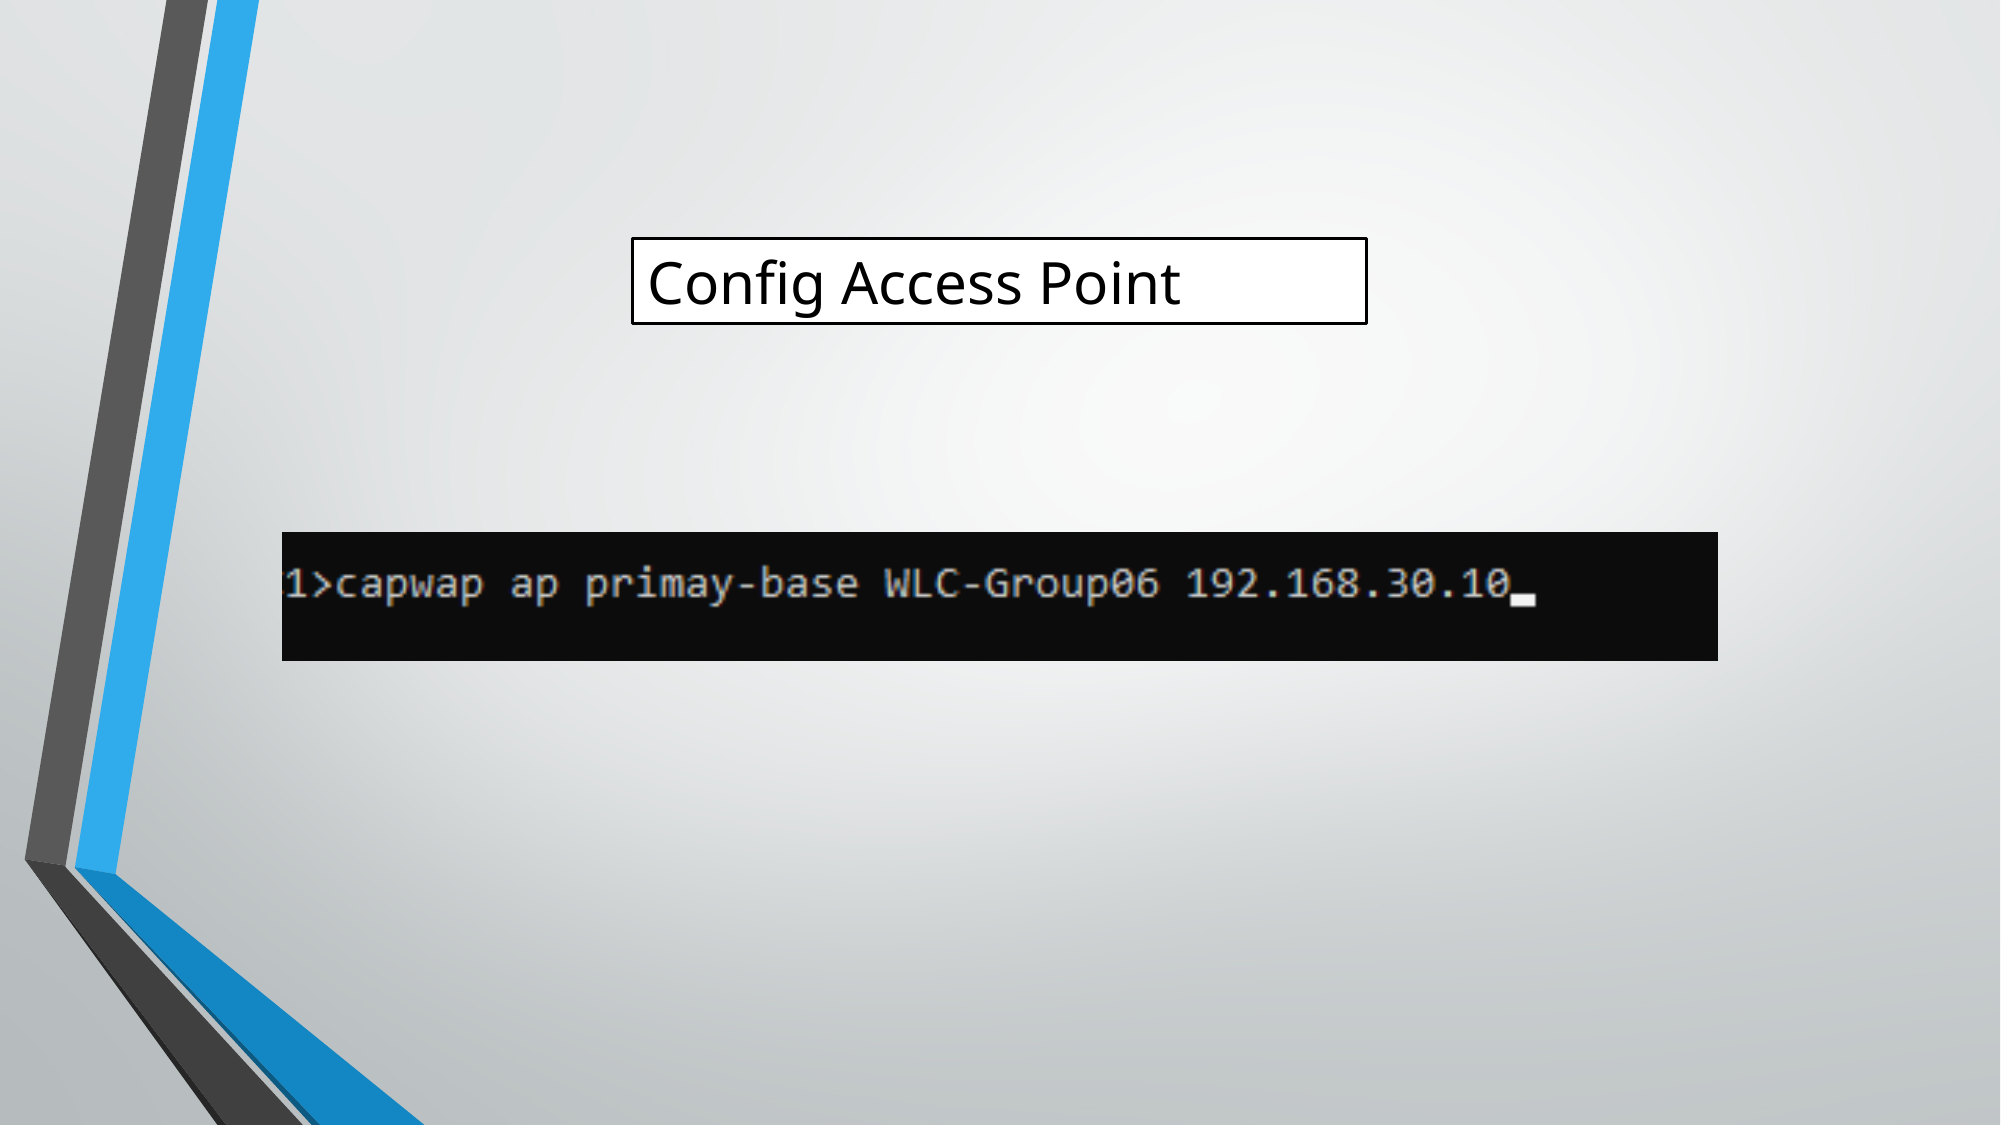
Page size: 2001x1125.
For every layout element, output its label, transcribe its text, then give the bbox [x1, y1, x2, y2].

text_box Config Access Point [631, 237, 1368, 325]
picture [282, 532, 1718, 661]
